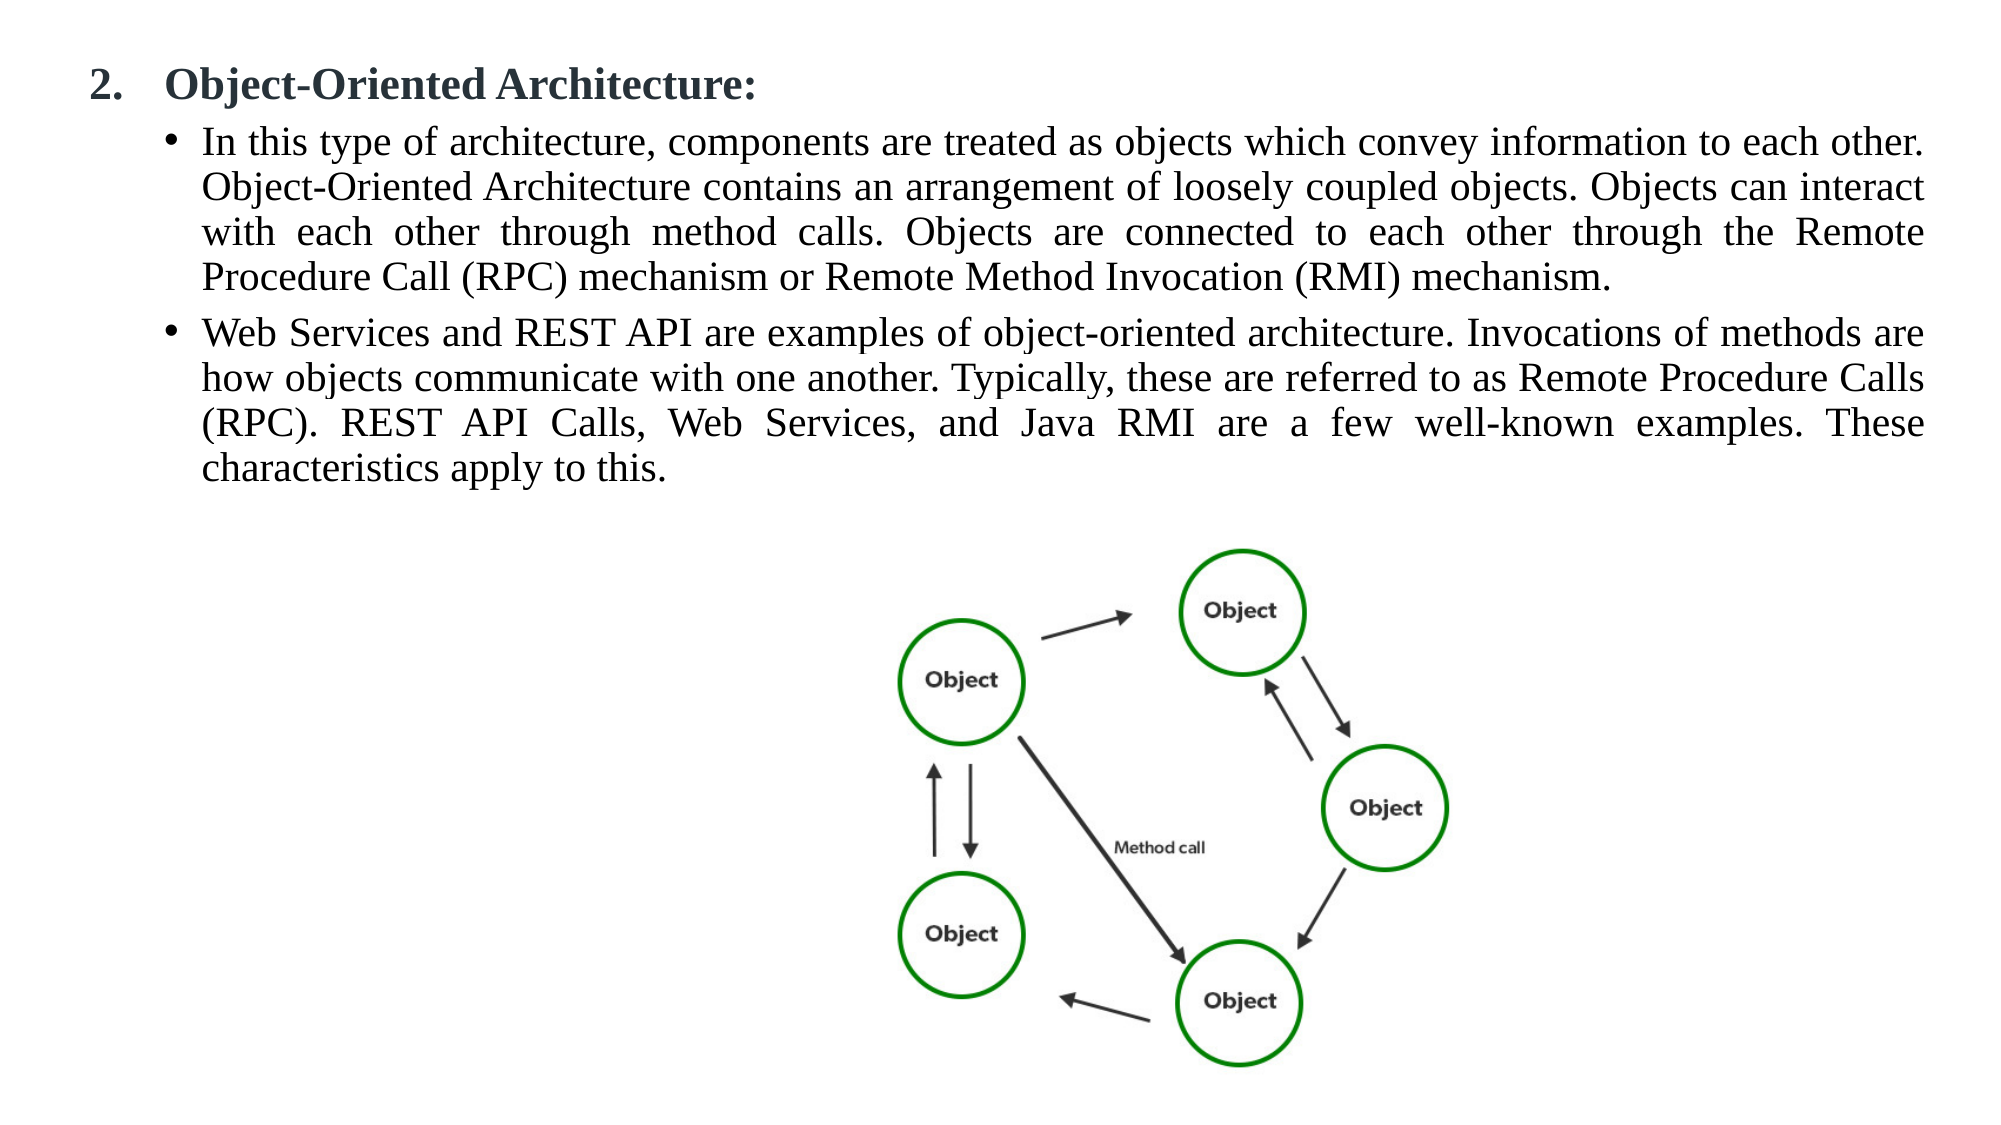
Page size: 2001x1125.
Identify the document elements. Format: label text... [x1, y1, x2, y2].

list Object-Oriented Architecture: In this type of architecture, components are treated as objects which convey information to each other. Object-Oriented Architecture contains an arrangement of loosely coupled objects. Objects can interact with each other through method calls. Objects are connected to each other through the Remote Procedure Call (RPC) mechanism or Remote Method Invocation (RMI) mechanism. Web Services and REST API are examples of object-oriented architecture. Invocations of methods are how objects communicate with one another. Typically, these are referred to as Remote Procedure Calls (RPC). REST API Calls, Web Services, and Java RMI are a few well-known examples. These characteristics apply to this. [74, 52, 1942, 533]
picture [559, 510, 1735, 1098]
